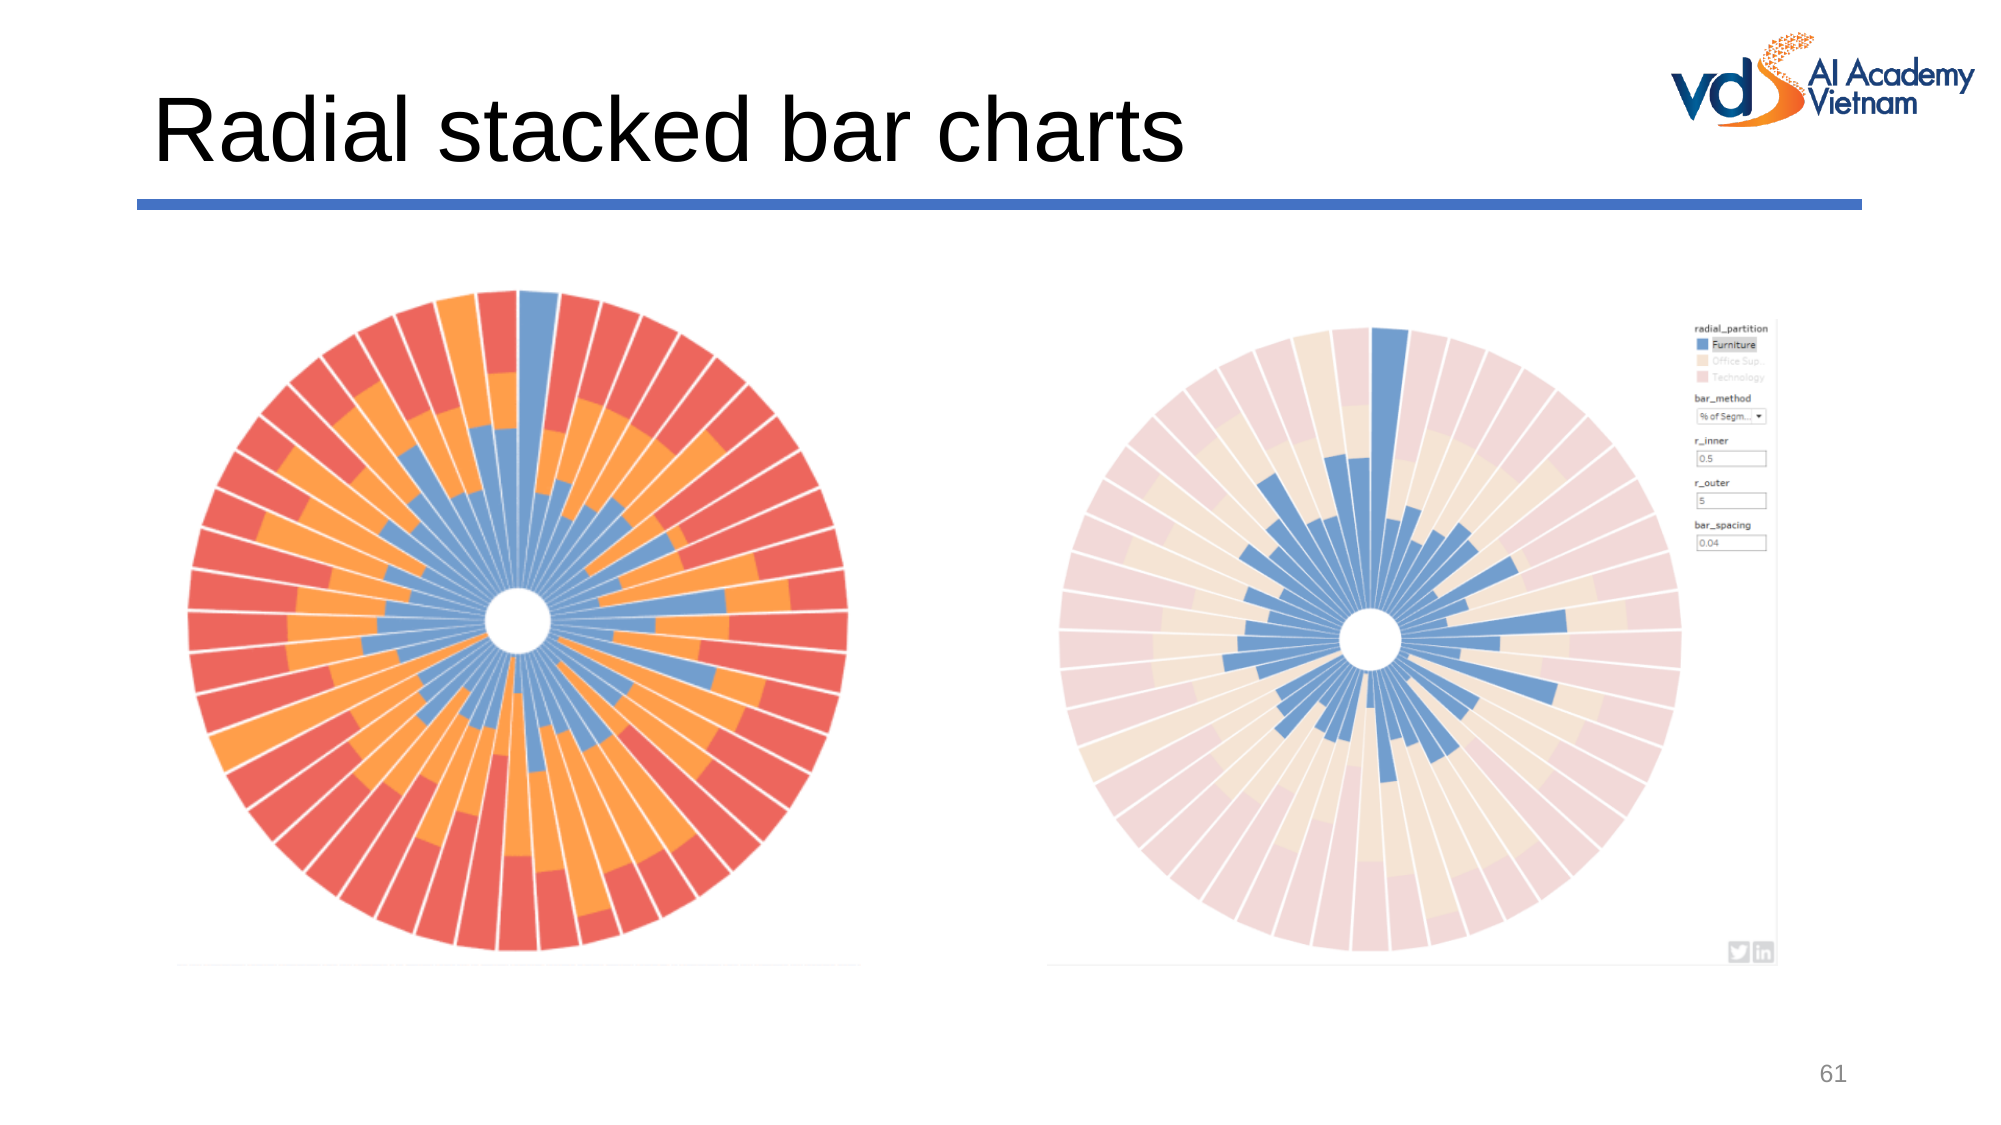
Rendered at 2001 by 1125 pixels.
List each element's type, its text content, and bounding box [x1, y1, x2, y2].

title Radial stacked bar charts [137, 59, 1863, 204]
picture [1047, 319, 1778, 966]
picture [1671, 32, 1975, 127]
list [177, 280, 861, 966]
slide_number 61 [1412, 1042, 1863, 1103]
